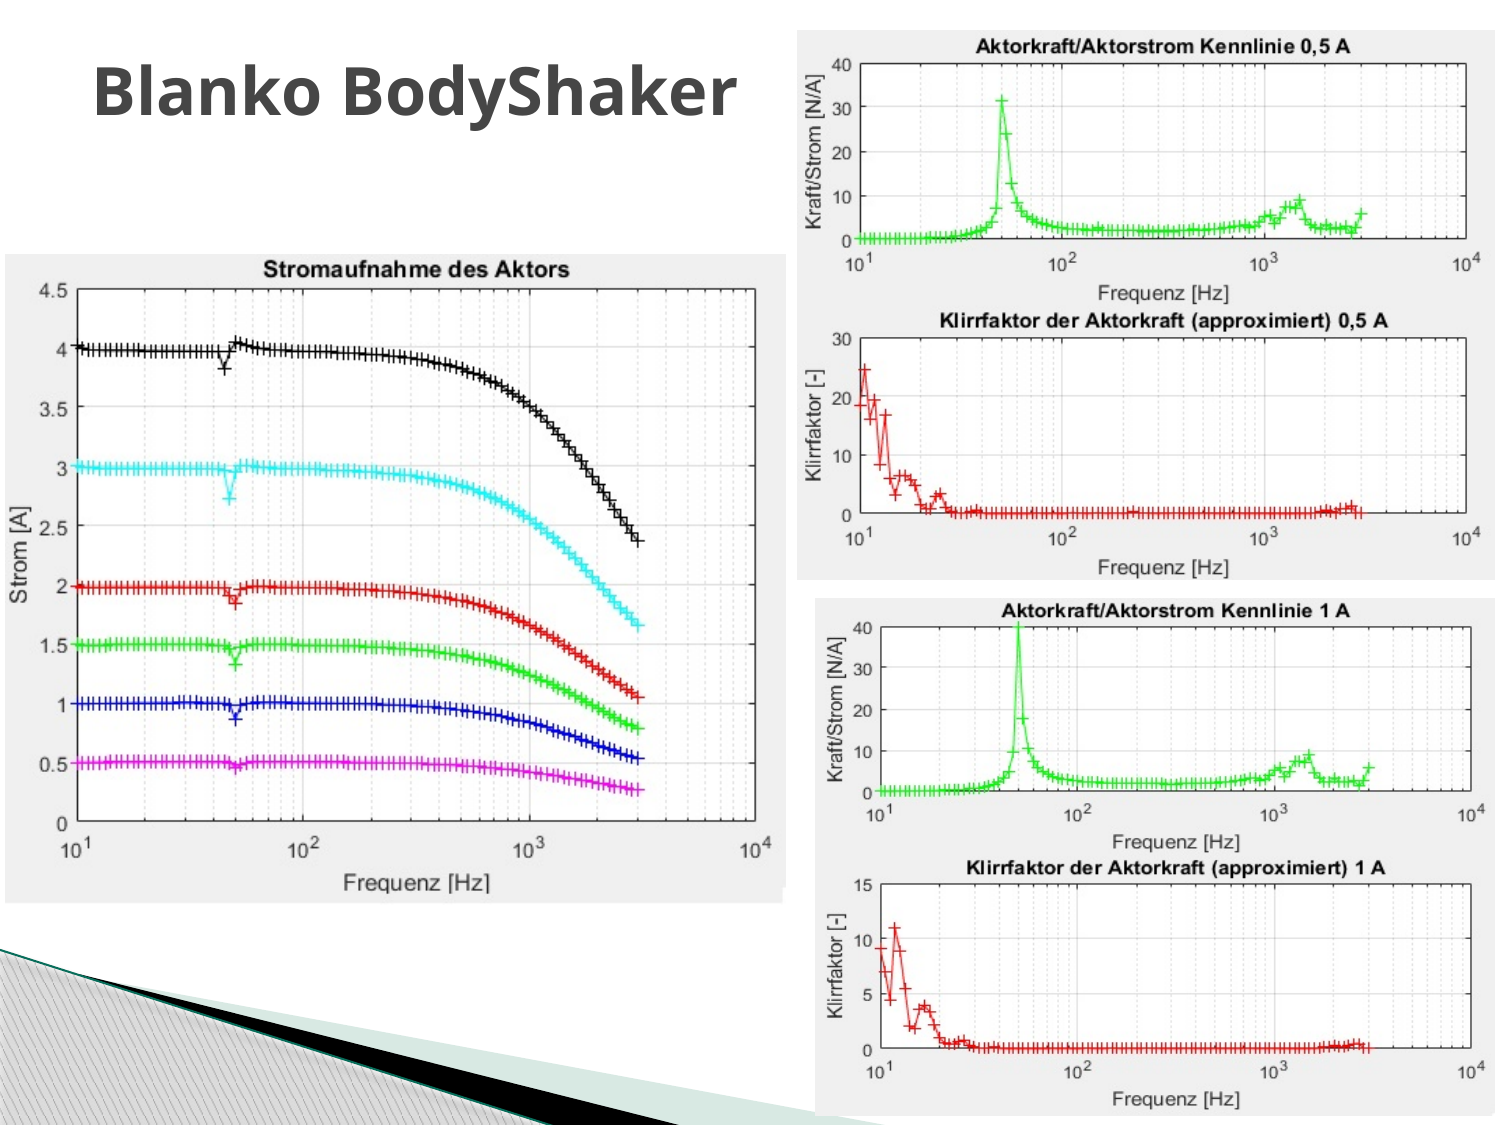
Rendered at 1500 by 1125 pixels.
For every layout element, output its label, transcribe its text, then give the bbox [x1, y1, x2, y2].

picture [814, 598, 1495, 1116]
picture [796, 30, 1495, 580]
title Blanko BodyShaker [76, 0, 1427, 183]
picture [5, 253, 786, 905]
